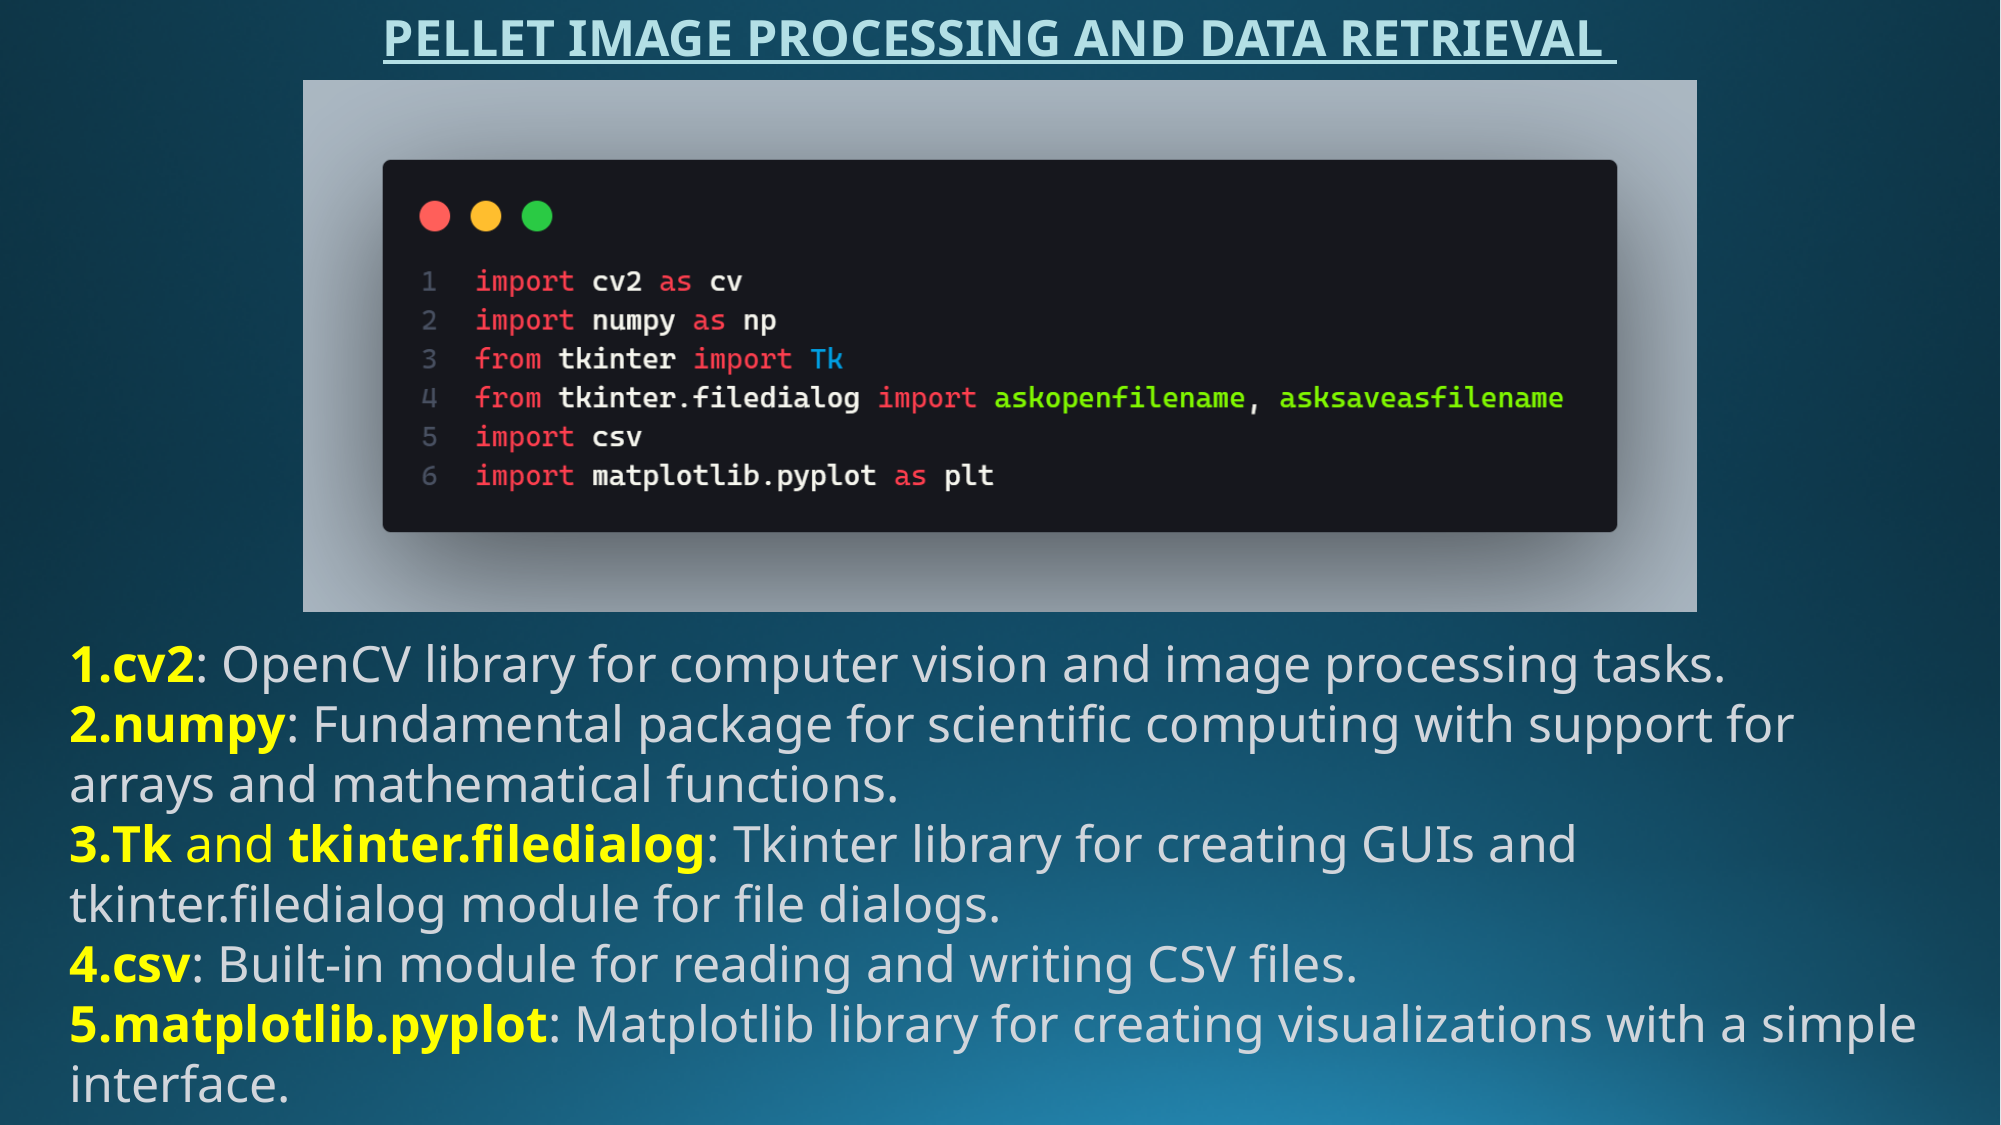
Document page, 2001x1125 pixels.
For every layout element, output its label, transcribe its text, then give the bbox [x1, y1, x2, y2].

text_box cv2: OpenCV library for computer vision and image processing tasks. numpy: Fundamental package for scientific computing with support for arrays and mathematical functions. Tk and tkinter.filedialog: Tkinter library for creating GUIs and tkinter.filedialog module for file dialogs. csv: Built-in module for reading and writing CSV files. matplotlib.pyplot: Matplotlib library for creating visualizations with a simple interface. [54, 625, 1946, 1125]
title PELLET IMAGE PROCESSING AND DATA RETRIEVAL [136, 0, 1864, 81]
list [303, 80, 1697, 612]
picture [0, 0, 2001, 1125]
